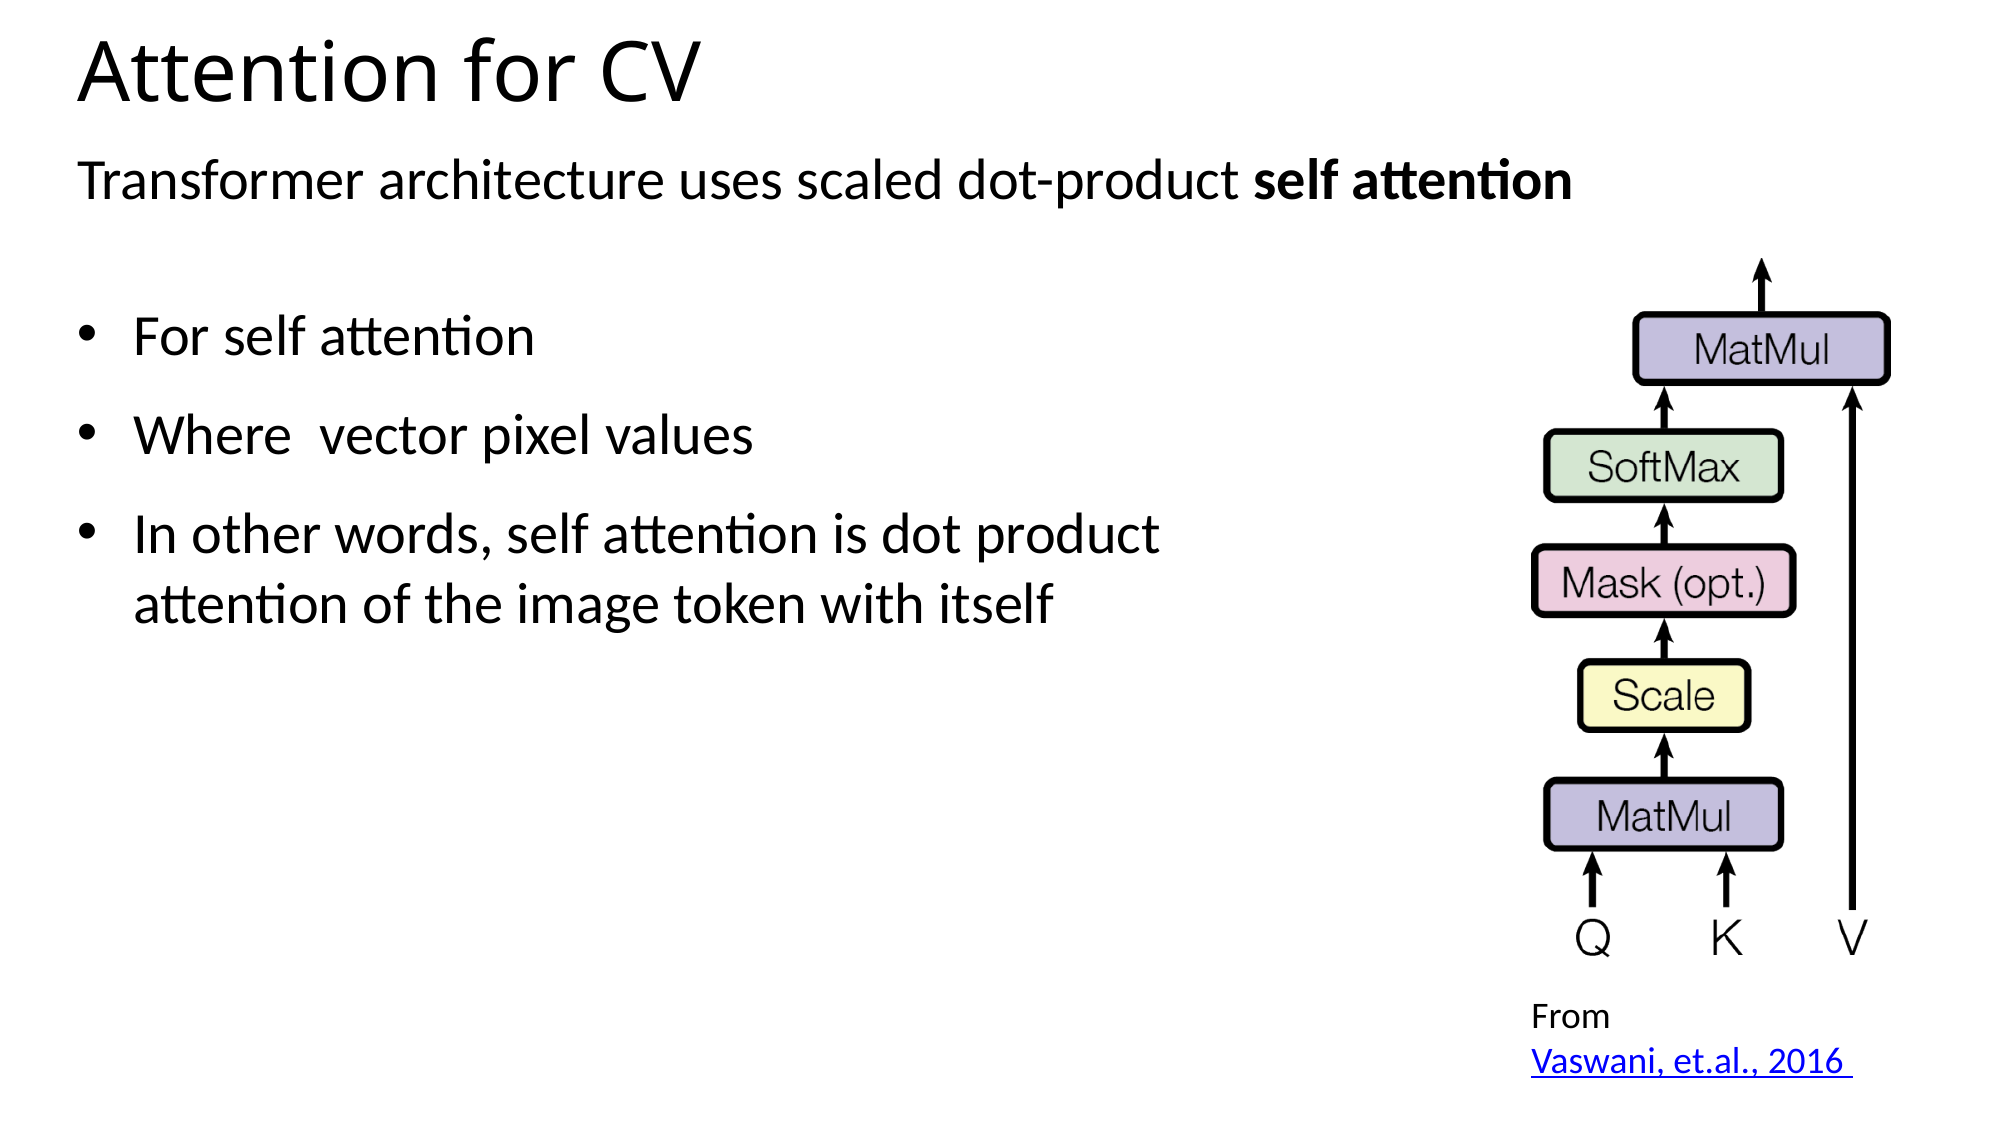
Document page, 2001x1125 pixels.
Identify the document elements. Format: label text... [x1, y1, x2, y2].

picture [1525, 258, 1898, 964]
title Attention for CV [62, 29, 1953, 133]
text_box From Vaswani, et.al., 2016 [1516, 983, 1953, 1089]
list Transformer architecture uses scaled dot-product self attention [62, 133, 1953, 269]
